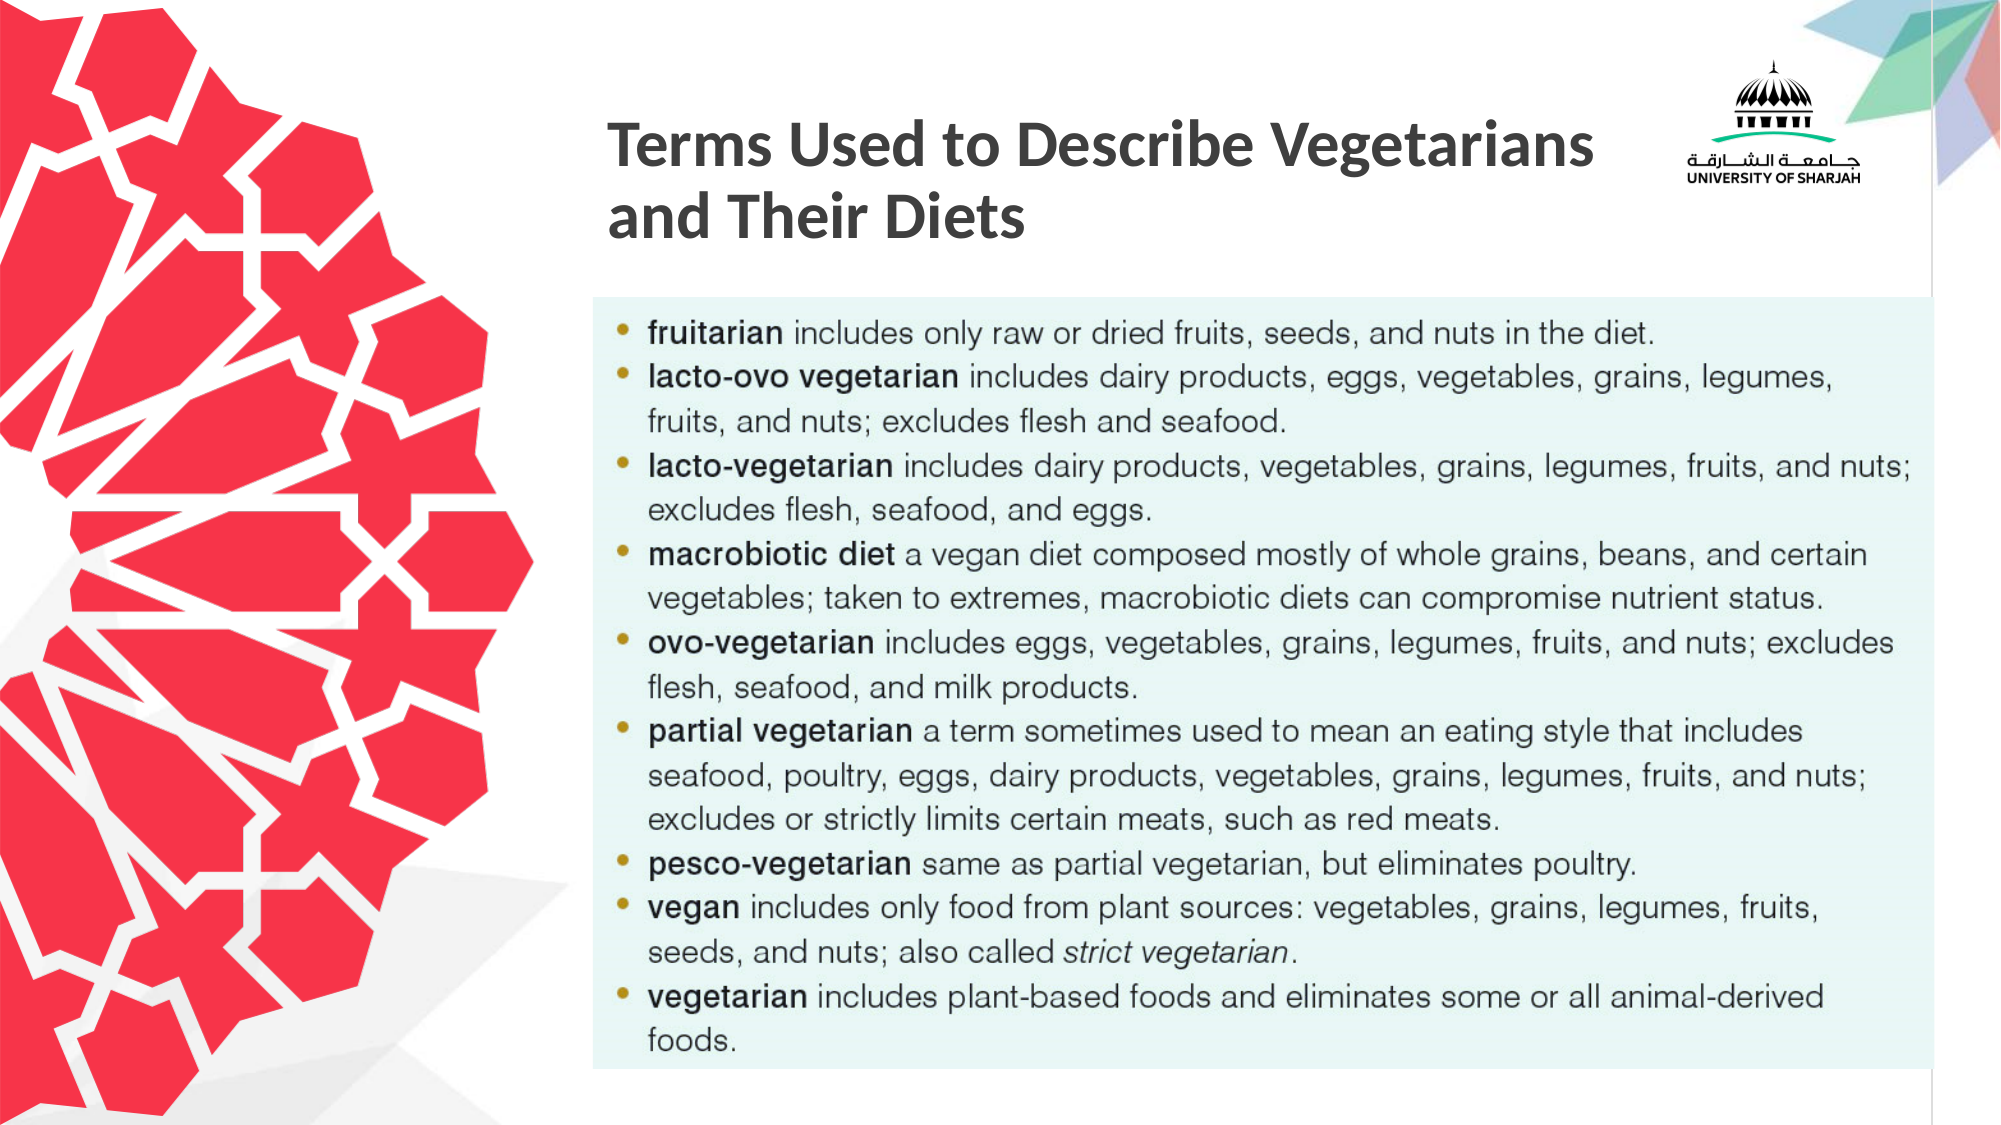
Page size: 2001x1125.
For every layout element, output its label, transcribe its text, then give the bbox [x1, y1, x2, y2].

picture [0, 0, 2001, 1125]
text_box Terms Used to Describe Vegetarians and Their Diets [592, 101, 1680, 261]
